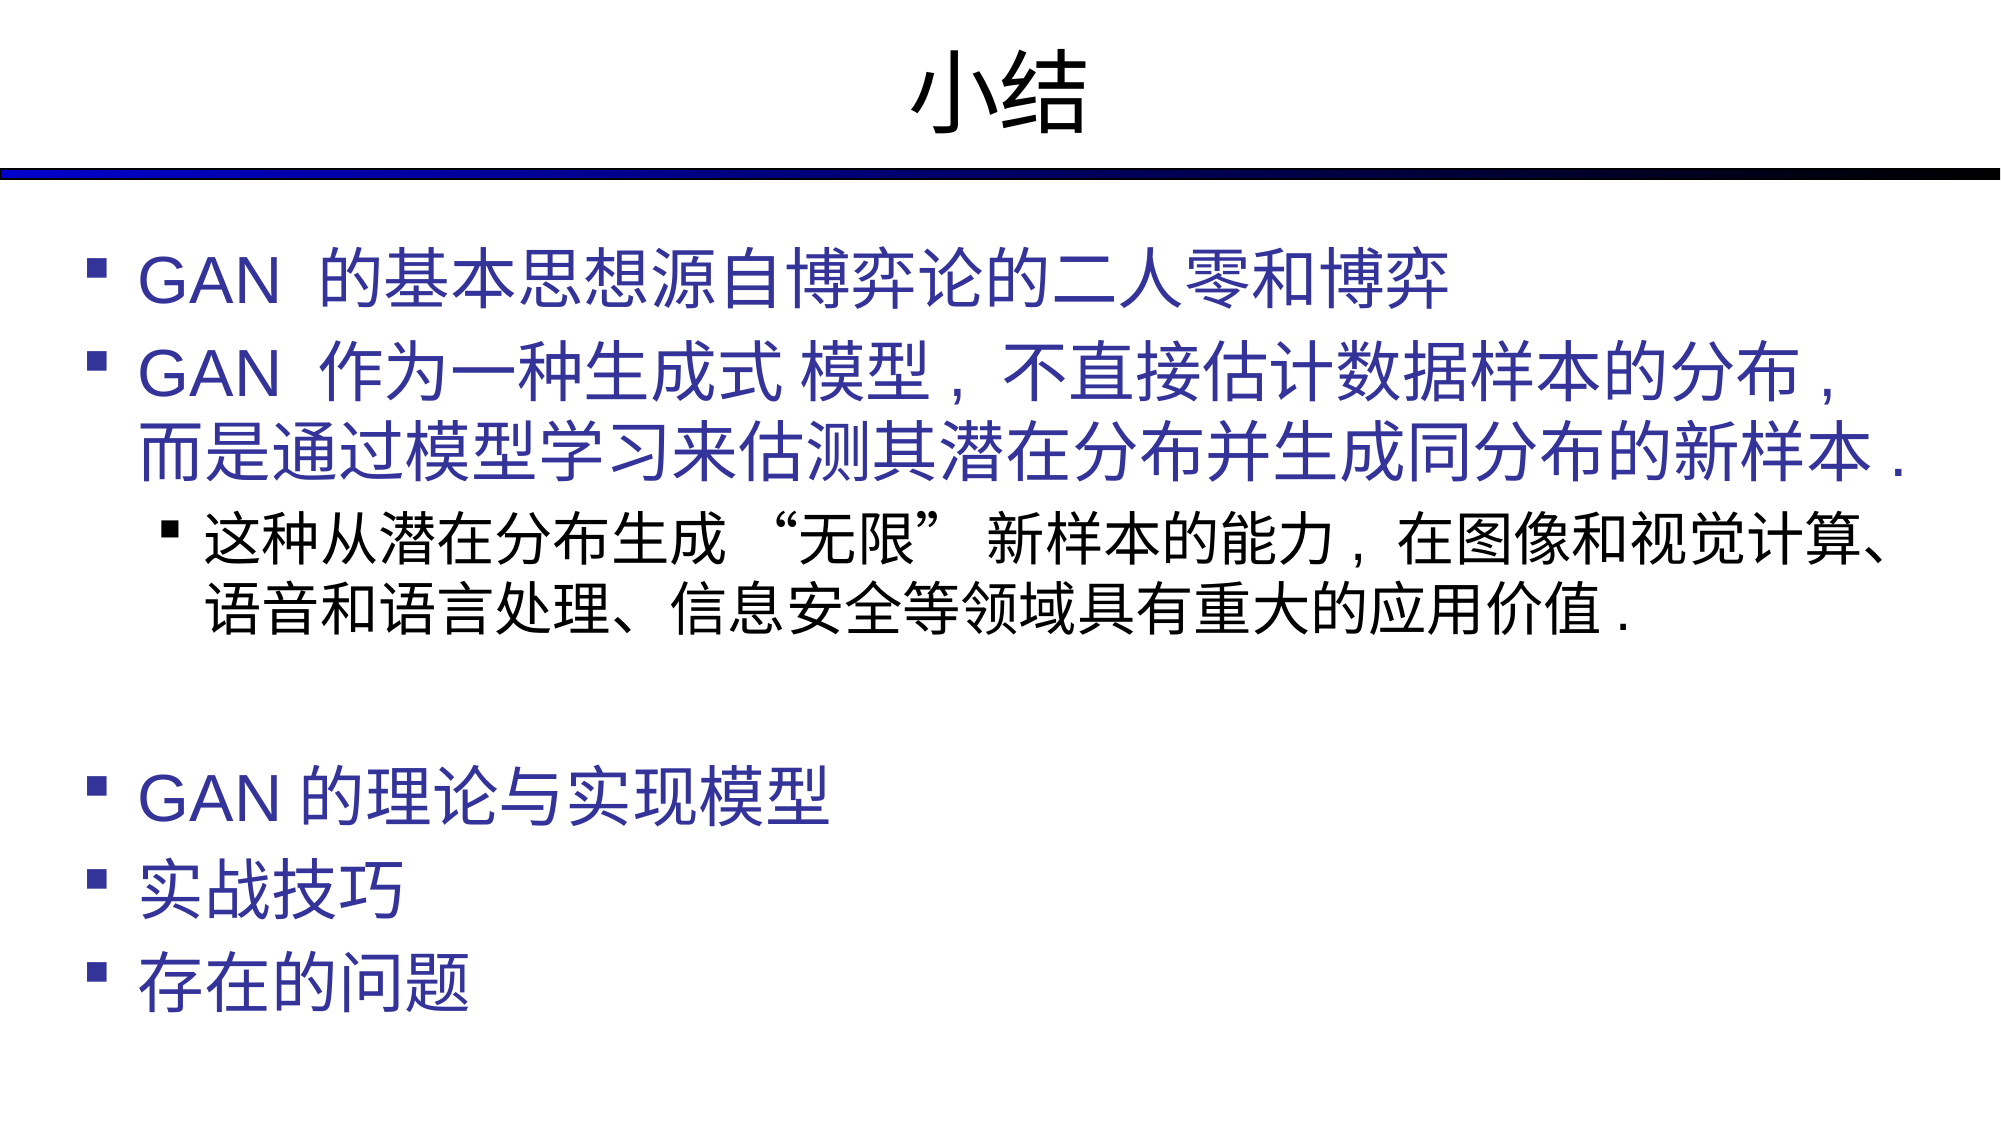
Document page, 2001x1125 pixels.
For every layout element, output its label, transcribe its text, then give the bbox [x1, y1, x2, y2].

title 小结 [0, 0, 2000, 184]
list GAN 的基本思想源自博弈论的二人零和博弈 GAN 作为一种生成式 模型, 不直接估计数据样本的分布, 而是通过模型学习来估测其潜在分布并生成同分布的新样本. 这种从潜在分布生成 “无限” 新样本的能力, 在图像和视觉计算、语音和语言处理、信息安全等领域具有重大的应用价值. GAN的理论与实现模型 实战技巧 存在的问题 [66, 228, 1934, 1006]
